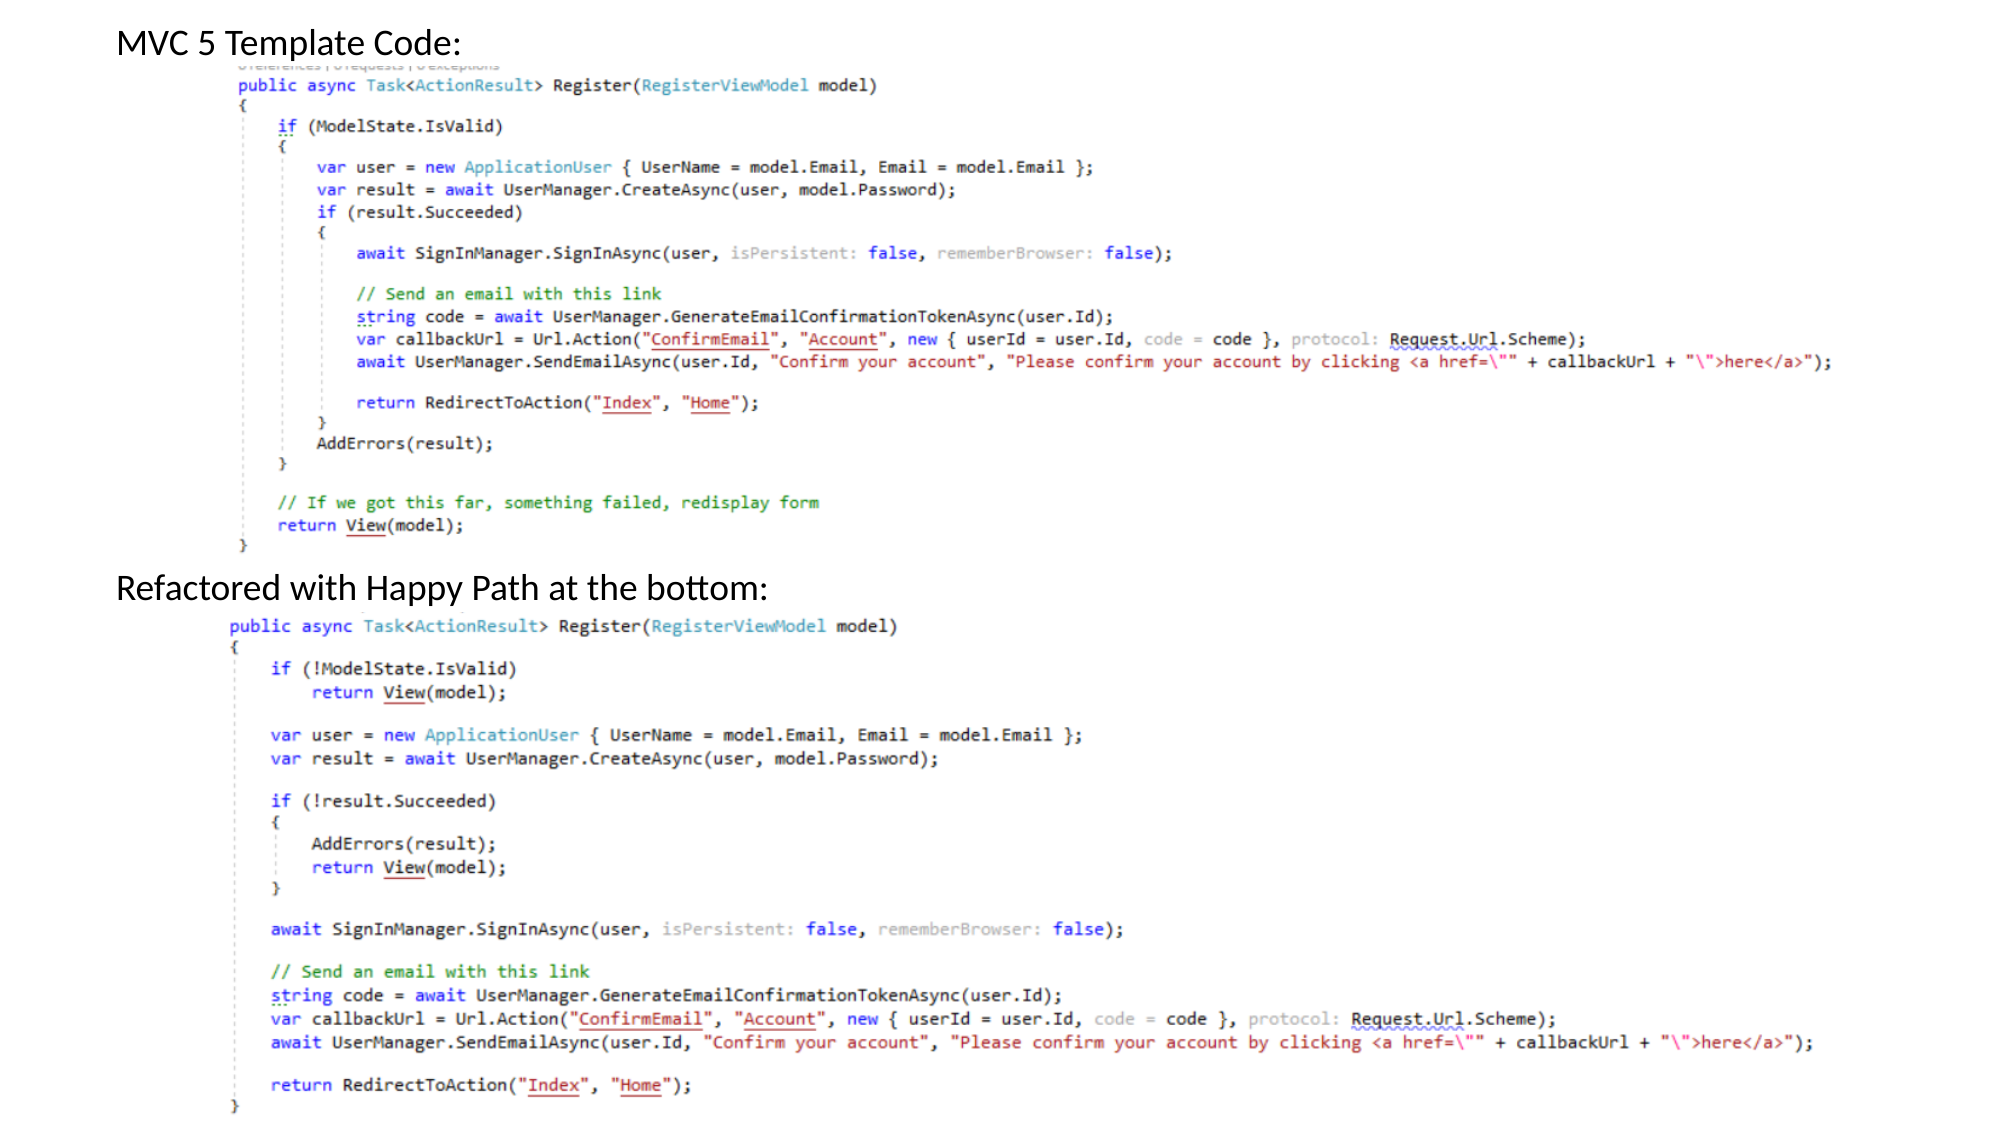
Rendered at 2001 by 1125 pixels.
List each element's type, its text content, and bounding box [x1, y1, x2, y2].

picture [221, 66, 1850, 561]
picture [221, 612, 1836, 1125]
text_box Refactored with Happy Path at the bottom: [101, 555, 831, 616]
text_box MVC 5 Template Code: [101, 10, 739, 71]
